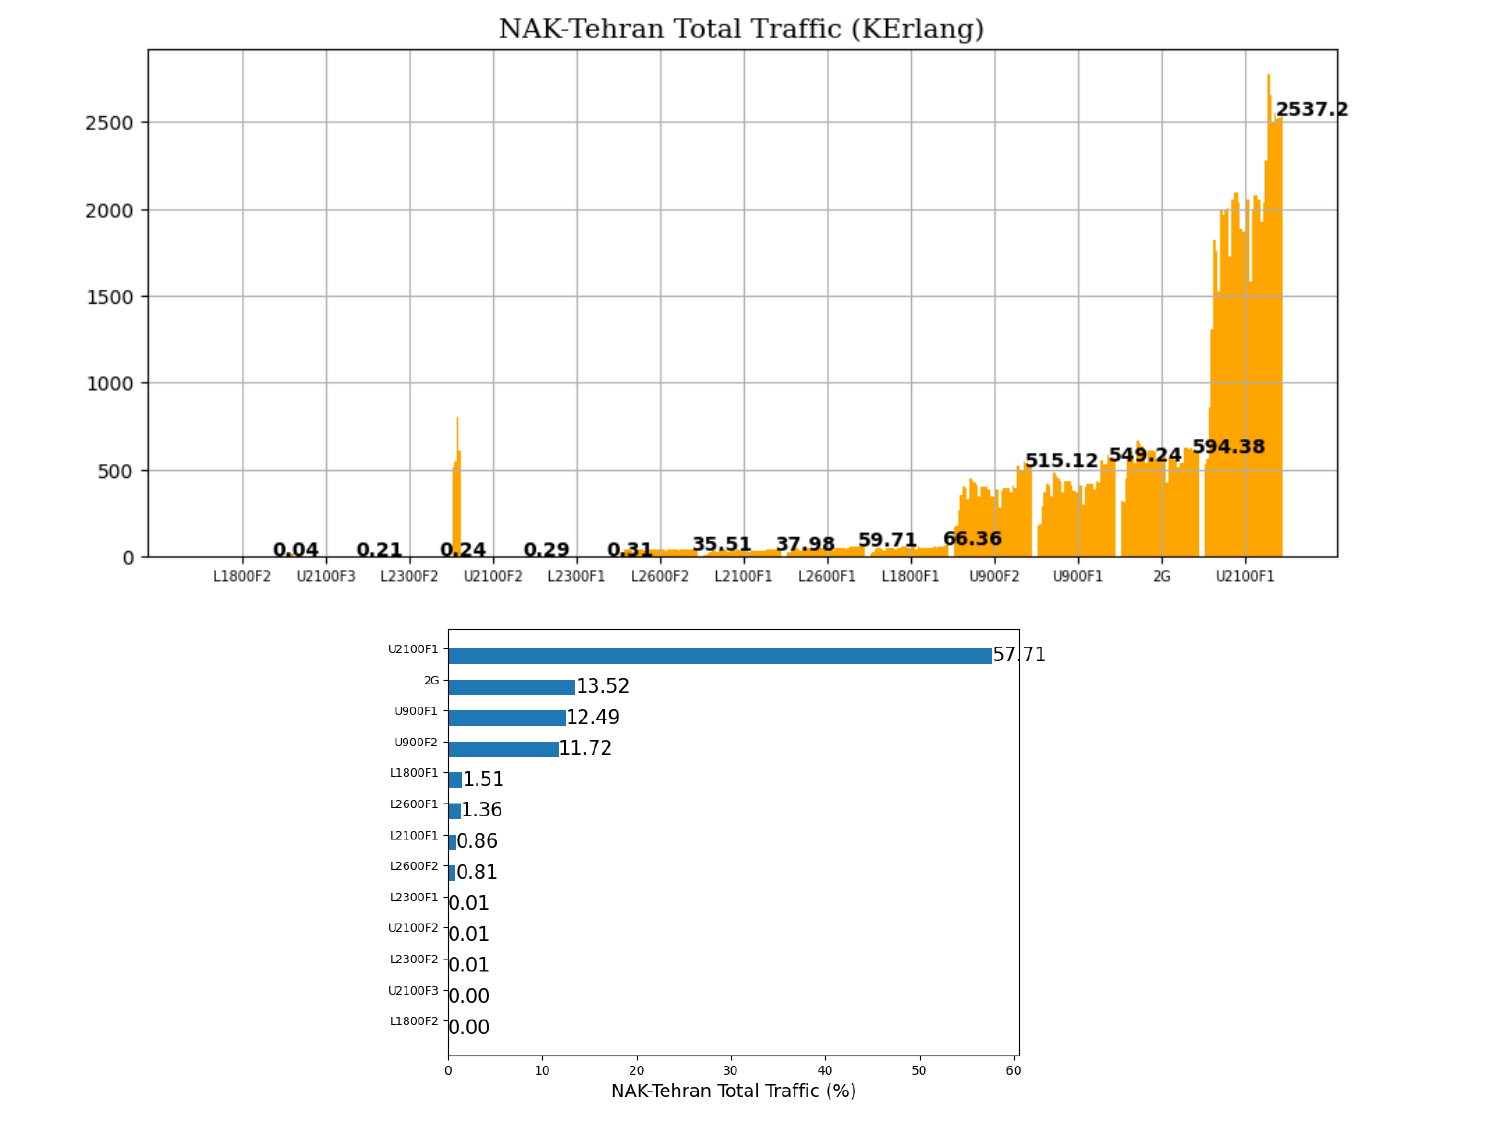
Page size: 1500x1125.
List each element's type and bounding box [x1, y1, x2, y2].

picture [67, 0, 1418, 1117]
